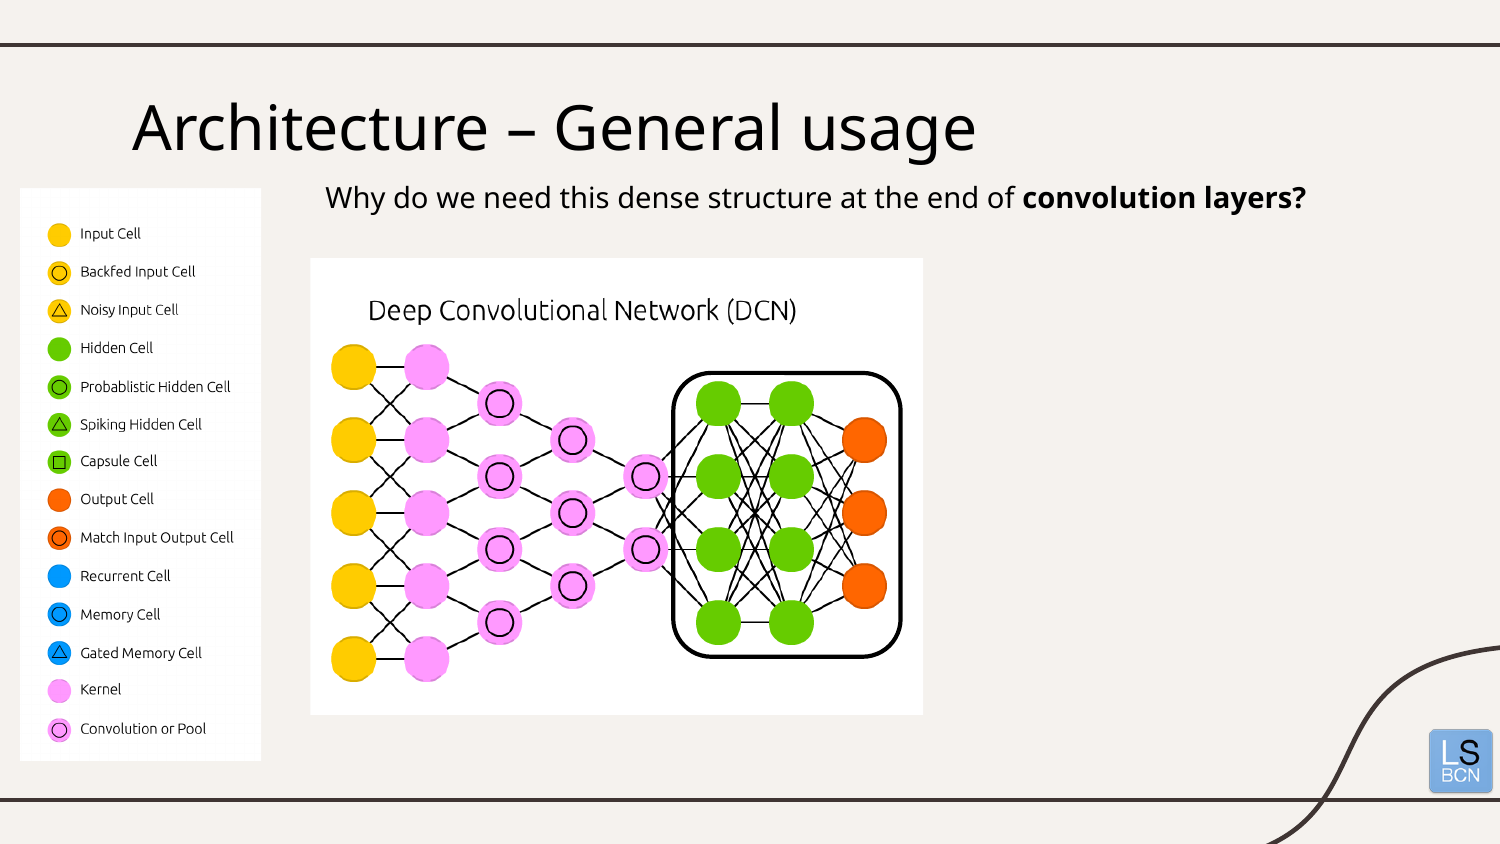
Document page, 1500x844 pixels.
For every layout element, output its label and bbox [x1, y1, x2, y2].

picture [1421, 721, 1500, 801]
picture [19, 188, 262, 762]
picture [310, 258, 924, 715]
title [116, 72, 1278, 167]
text_box [310, 164, 1412, 259]
